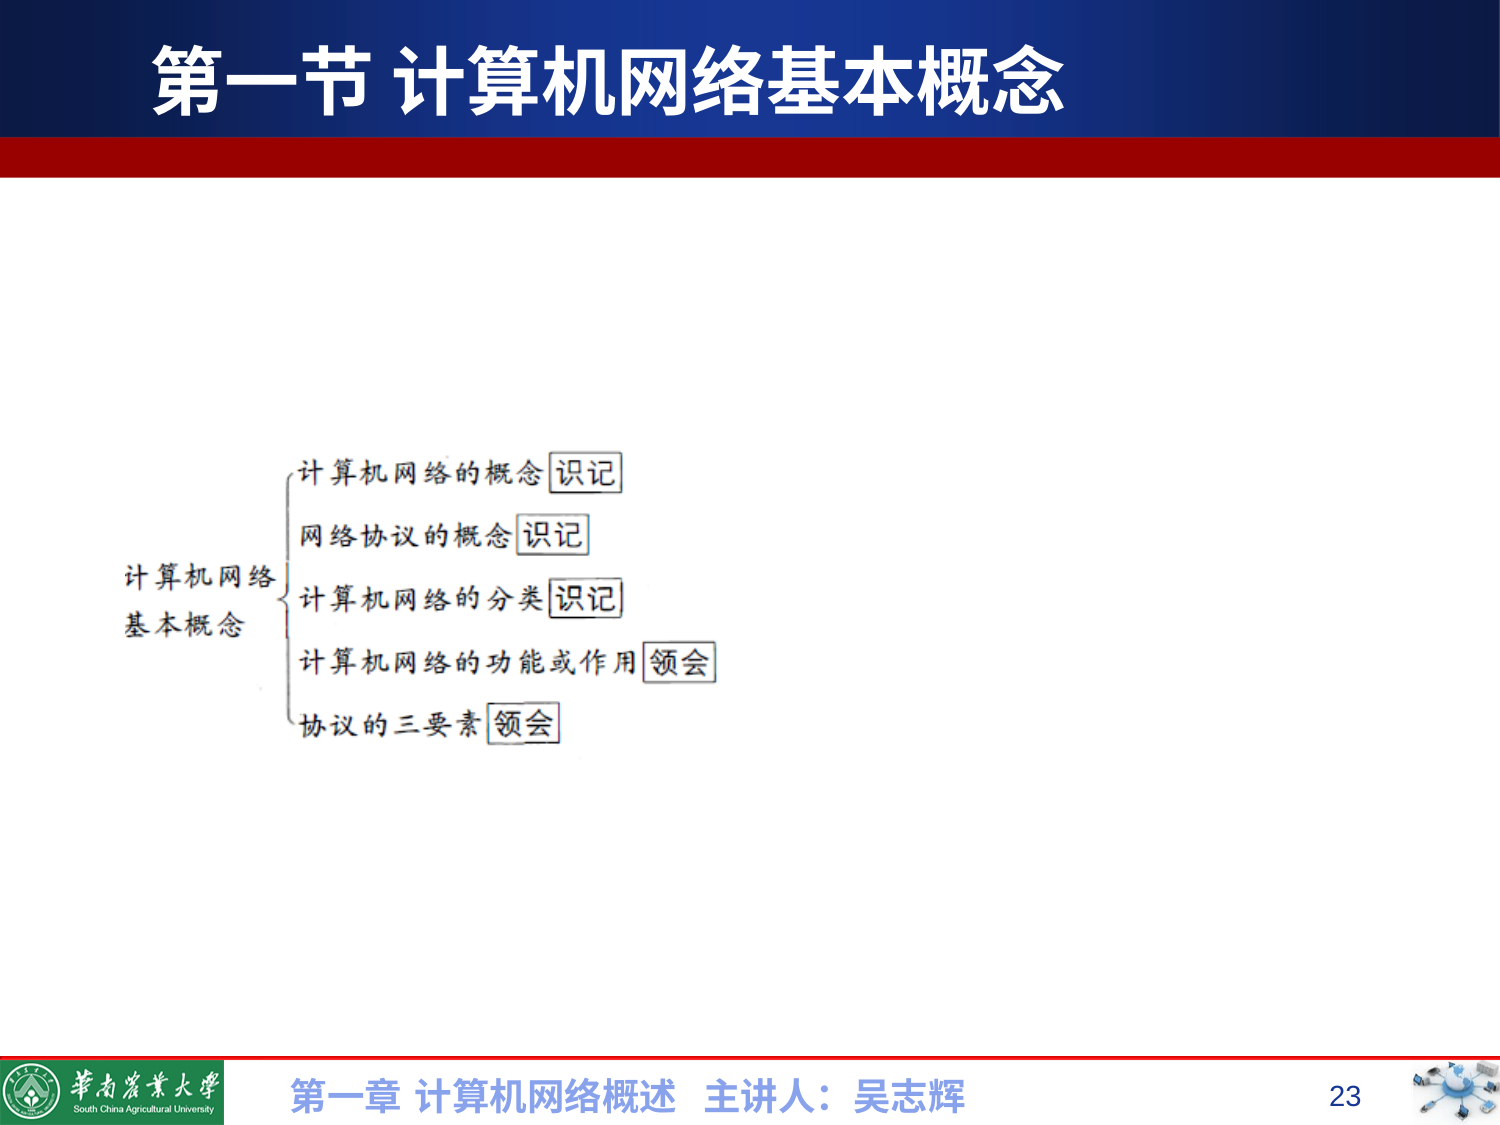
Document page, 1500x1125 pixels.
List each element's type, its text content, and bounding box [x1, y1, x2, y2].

picture [0, 0, 1500, 137]
title 第一节 计算机网络基本概念 [149, 34, 1351, 117]
picture [124, 437, 729, 762]
footer 第一章 计算机网络概述 主讲人：吴志辉 [287, 1072, 1137, 1115]
slide_number 23 [1325, 1077, 1401, 1113]
picture [0, 1056, 1500, 1125]
